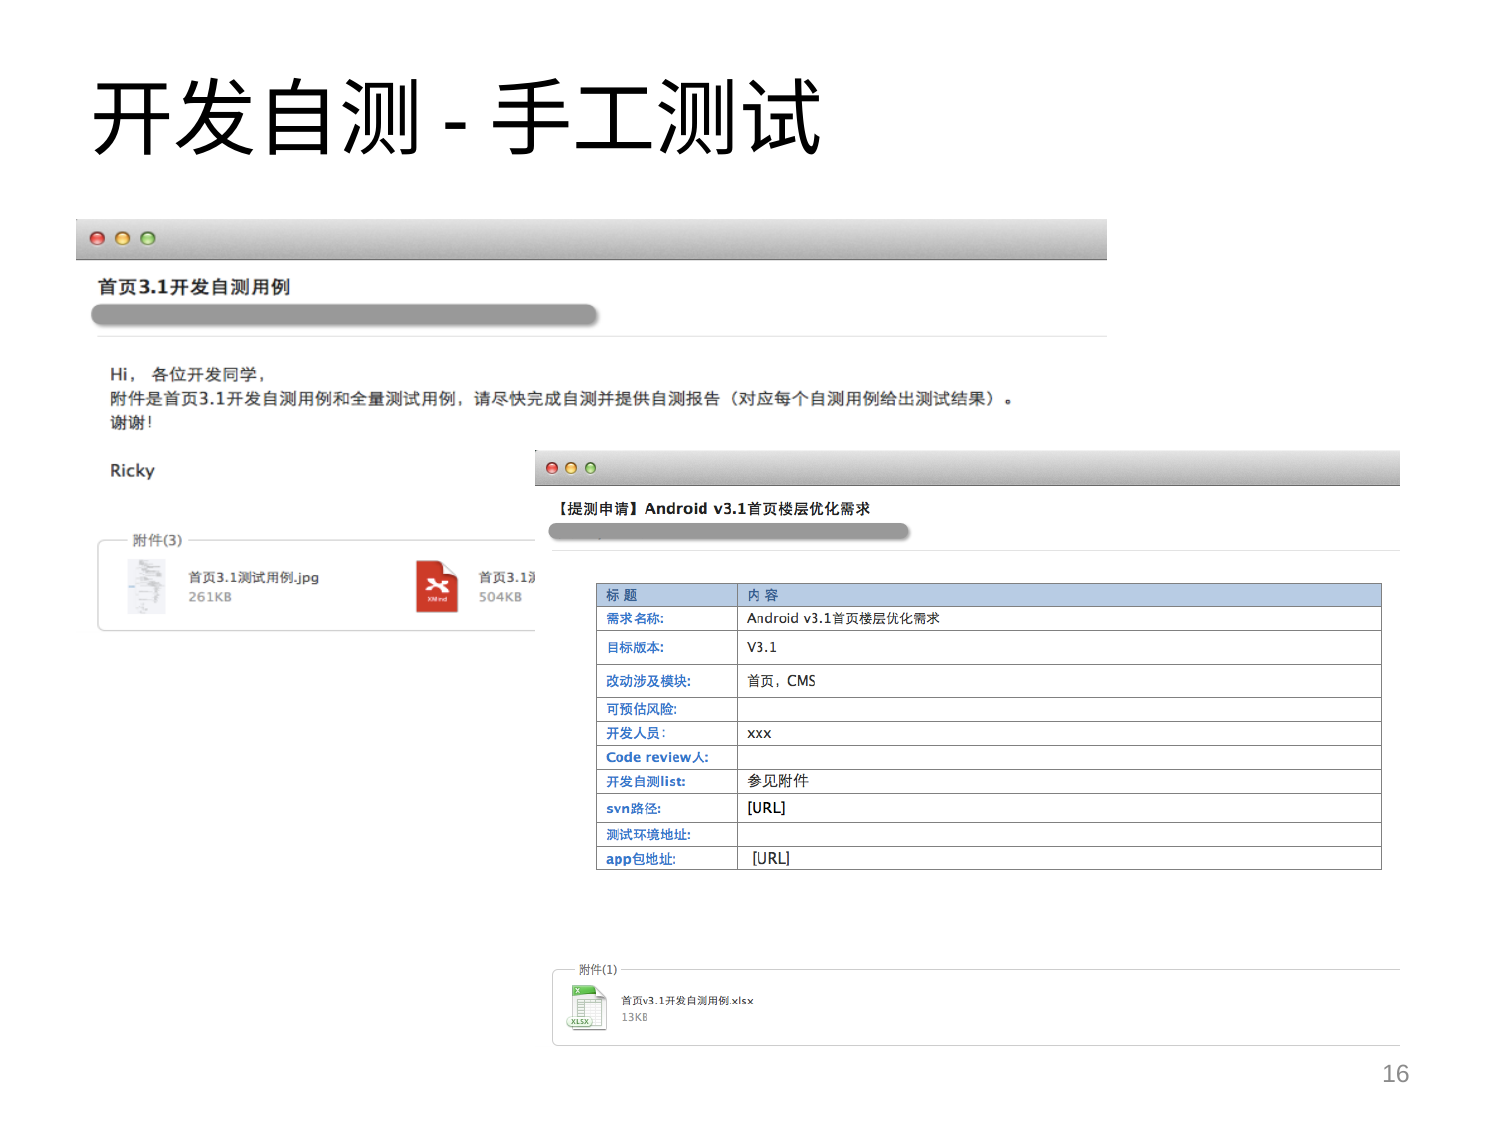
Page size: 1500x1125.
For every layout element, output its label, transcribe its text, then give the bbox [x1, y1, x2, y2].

picture [534, 449, 1400, 1059]
slide_number 16 [1074, 1042, 1425, 1103]
title 开发自测-手工测试 [75, 45, 1425, 185]
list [76, 179, 1107, 693]
